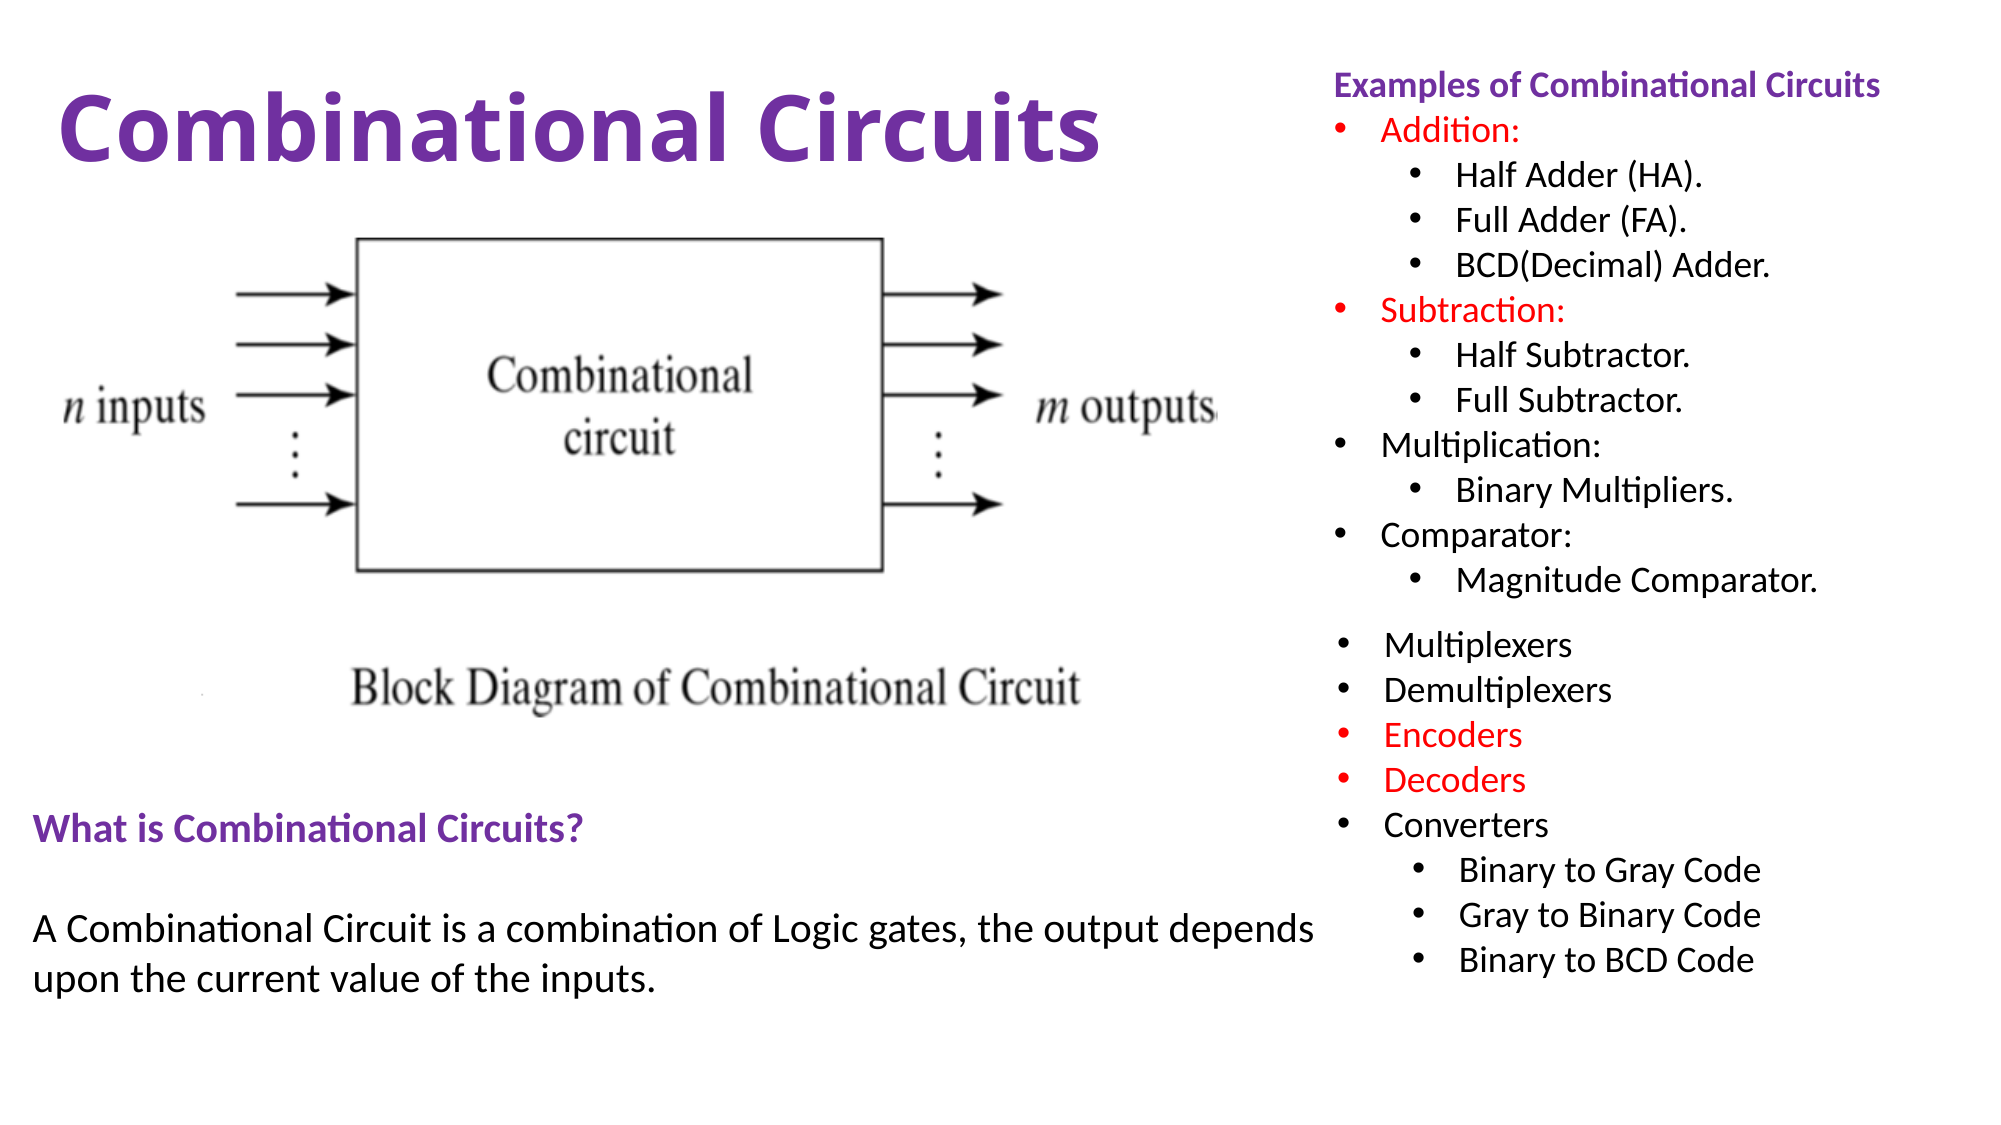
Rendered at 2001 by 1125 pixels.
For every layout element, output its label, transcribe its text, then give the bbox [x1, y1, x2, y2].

picture [39, 212, 1243, 738]
title Combinational Circuits [17, 22, 1743, 241]
text_box Examples of Combinational Circuits Addition: Half Adder (HA). Full Adder (FA). BCD(Decimal) Adder. Subtraction: Half Subtractor. Full Subtractor. Multiplication: Binary Multipliers. Comparator: Magnitude Comparator. [1318, 52, 2000, 607]
text_box Multiplexers Demultiplexers Encoders Decoders Converters Binary to Gray Code Gray to Binary Code Binary to BCD Code [1322, 612, 2000, 988]
text_box What is Combinational Circuits? A Combinational Circuit is a combination of Logic gates, the output depends upon the current value of the inputs. [17, 793, 1362, 1009]
